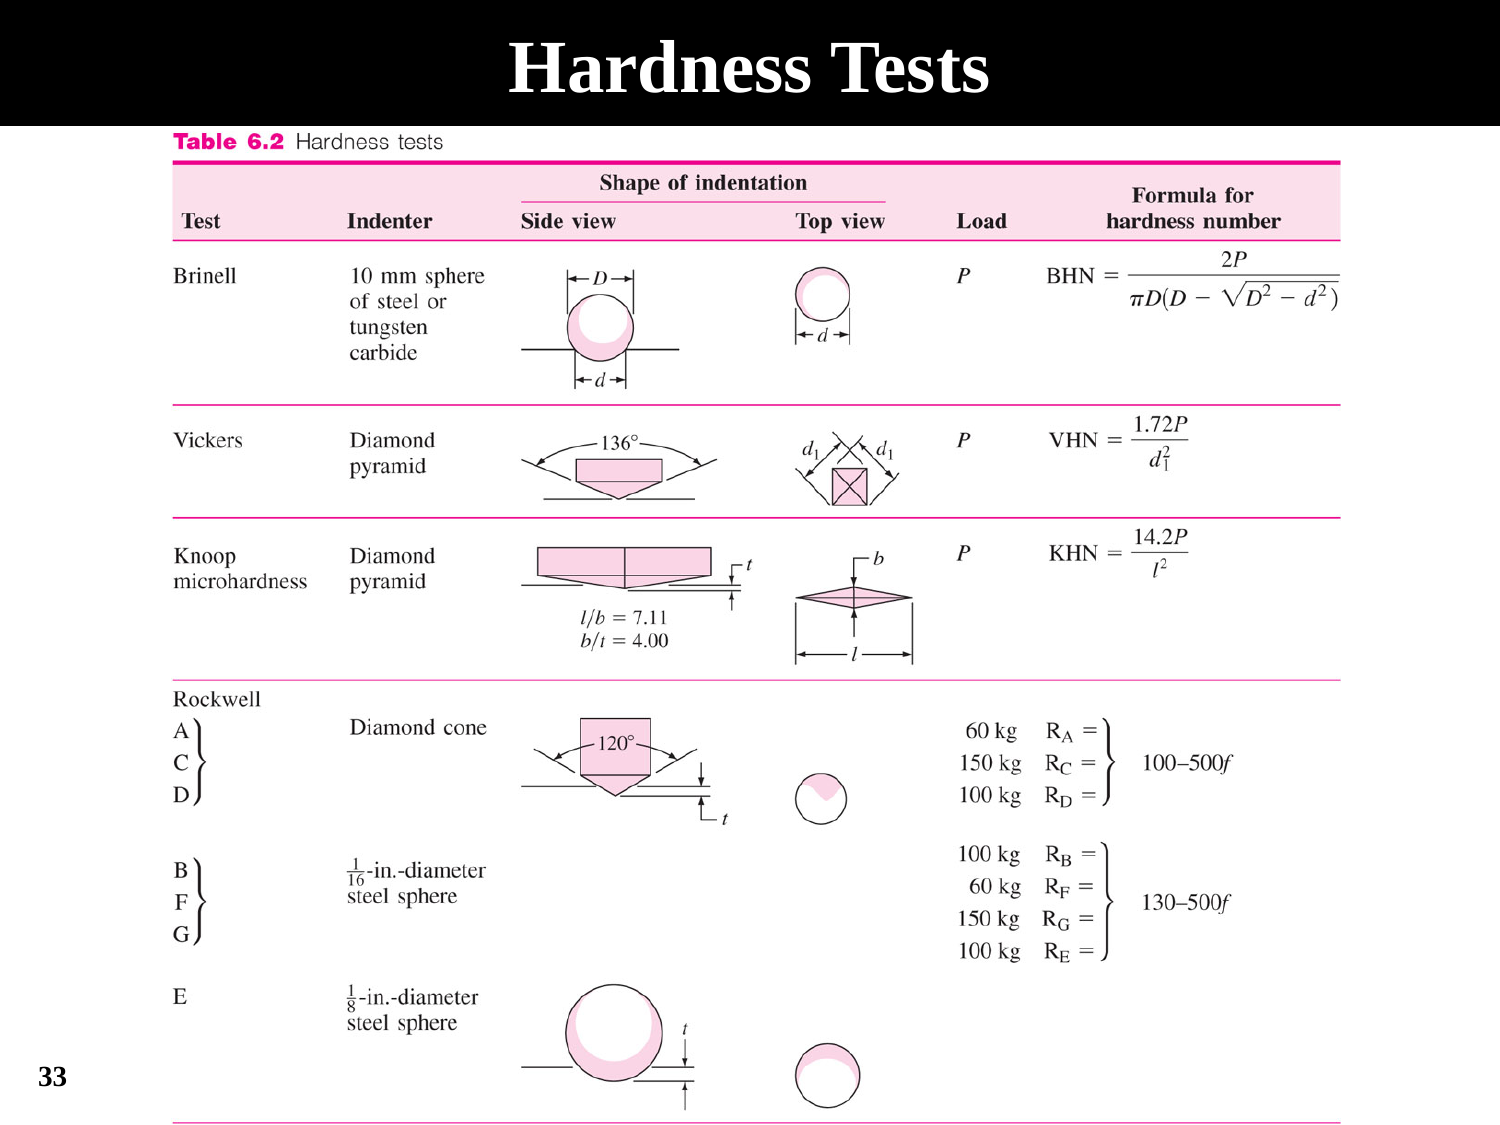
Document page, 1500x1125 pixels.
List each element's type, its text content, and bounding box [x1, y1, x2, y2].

picture [170, 107, 1341, 1124]
text_box Hardness Tests [0, 0, 1500, 125]
slide_number 33 [0, 1049, 83, 1125]
